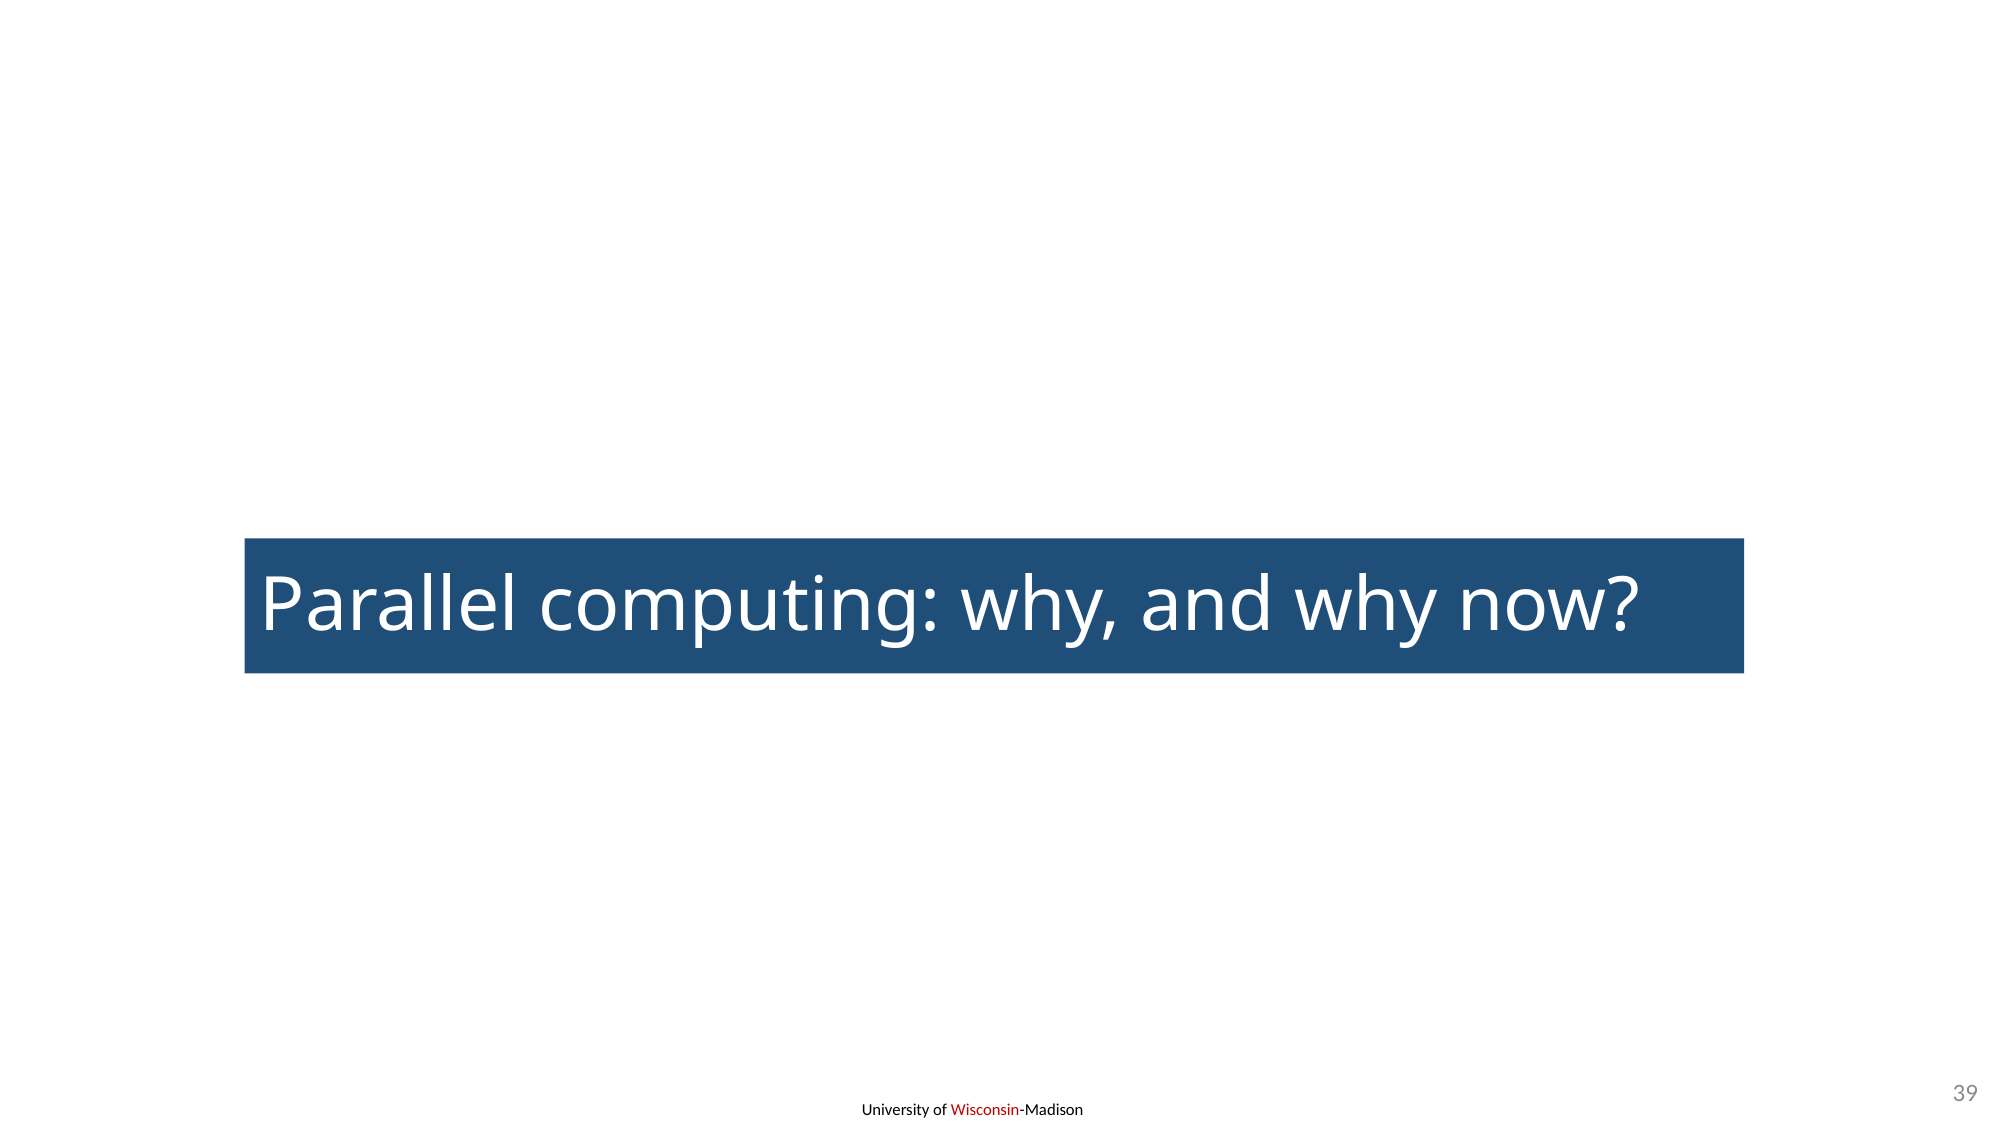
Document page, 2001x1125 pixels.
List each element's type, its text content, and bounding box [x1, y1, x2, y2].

title Parallel computing: why, and why now? [244, 538, 1745, 674]
slide_number 39 [1879, 1069, 1994, 1114]
